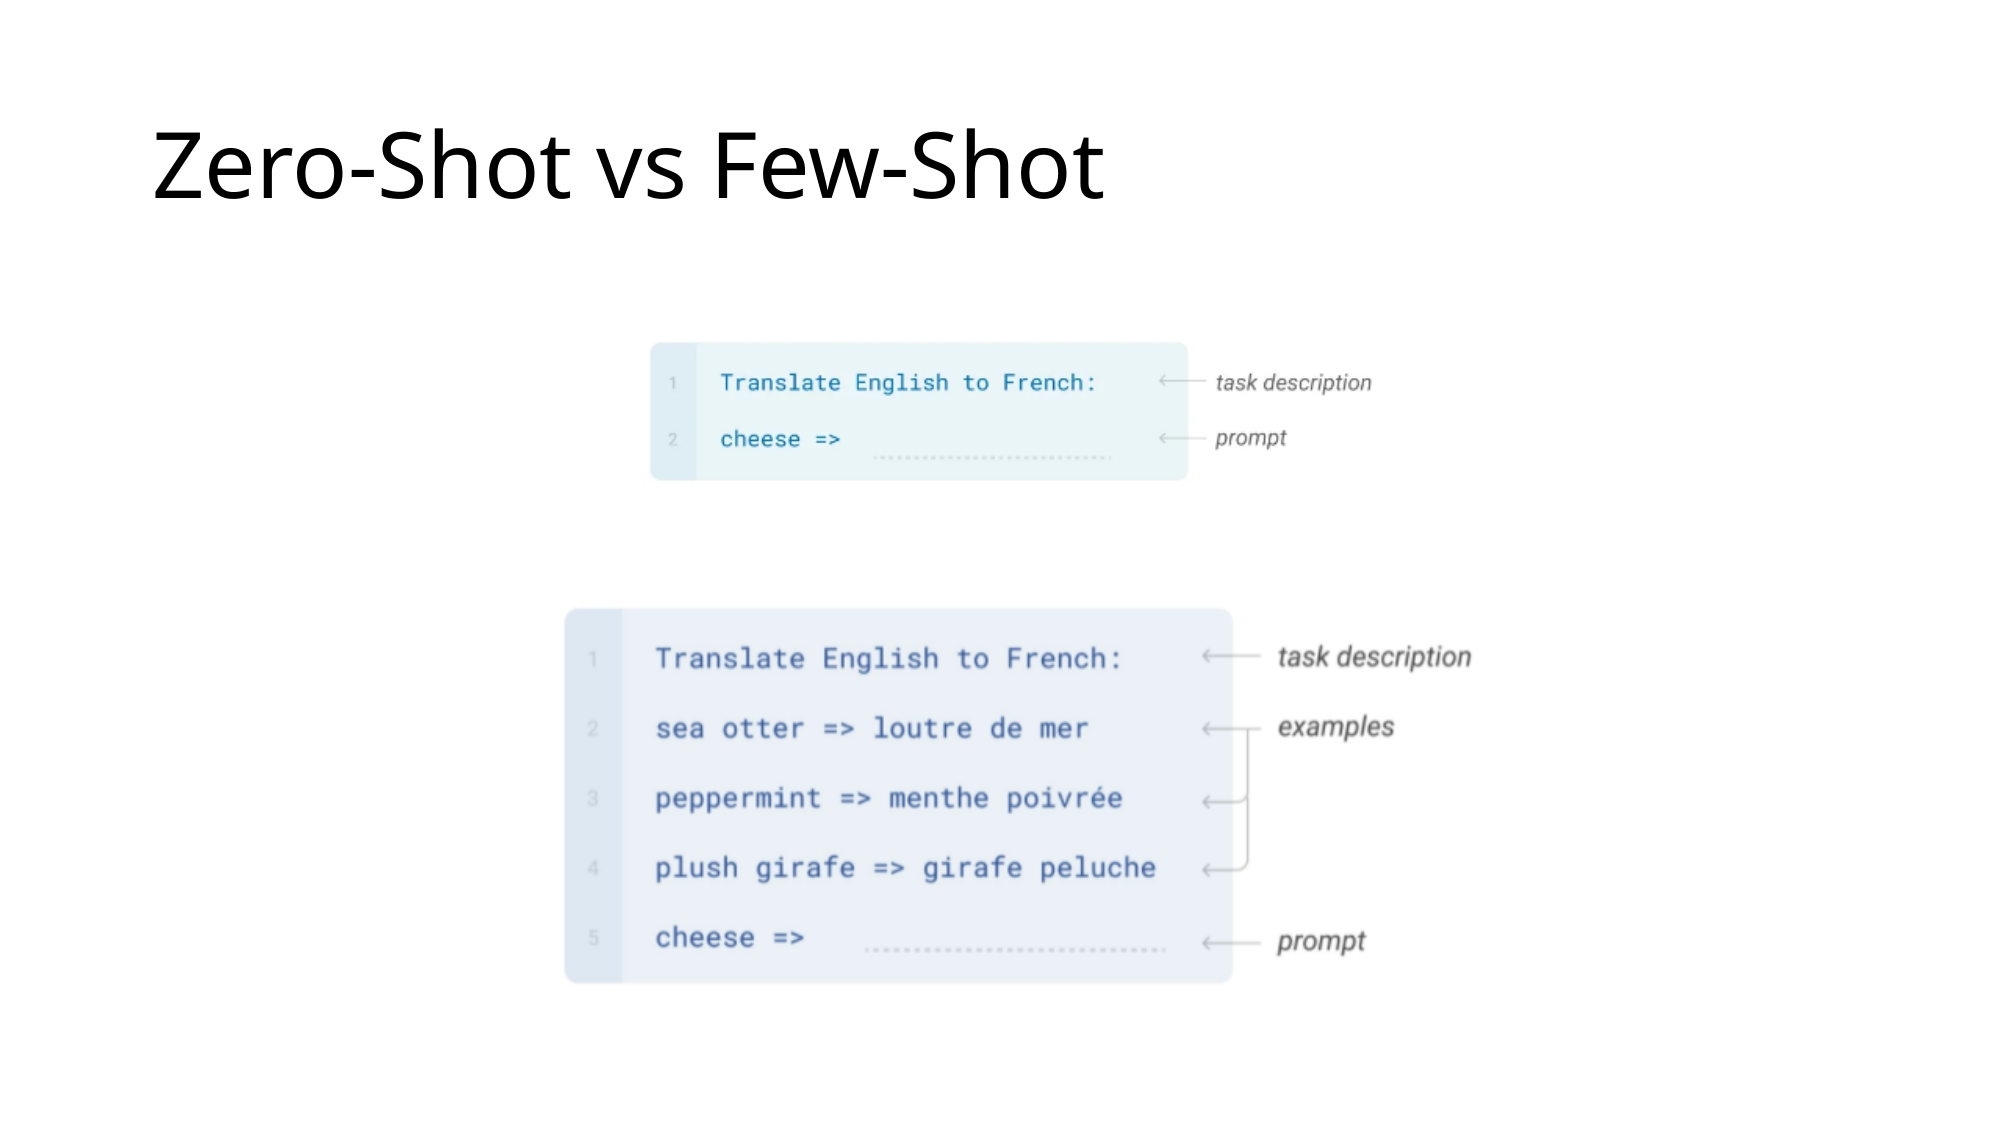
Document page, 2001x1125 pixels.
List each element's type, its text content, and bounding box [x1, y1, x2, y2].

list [546, 576, 1488, 1011]
title Zero-Shot vs Few-Shot [137, 59, 1863, 278]
picture [626, 319, 1408, 498]
